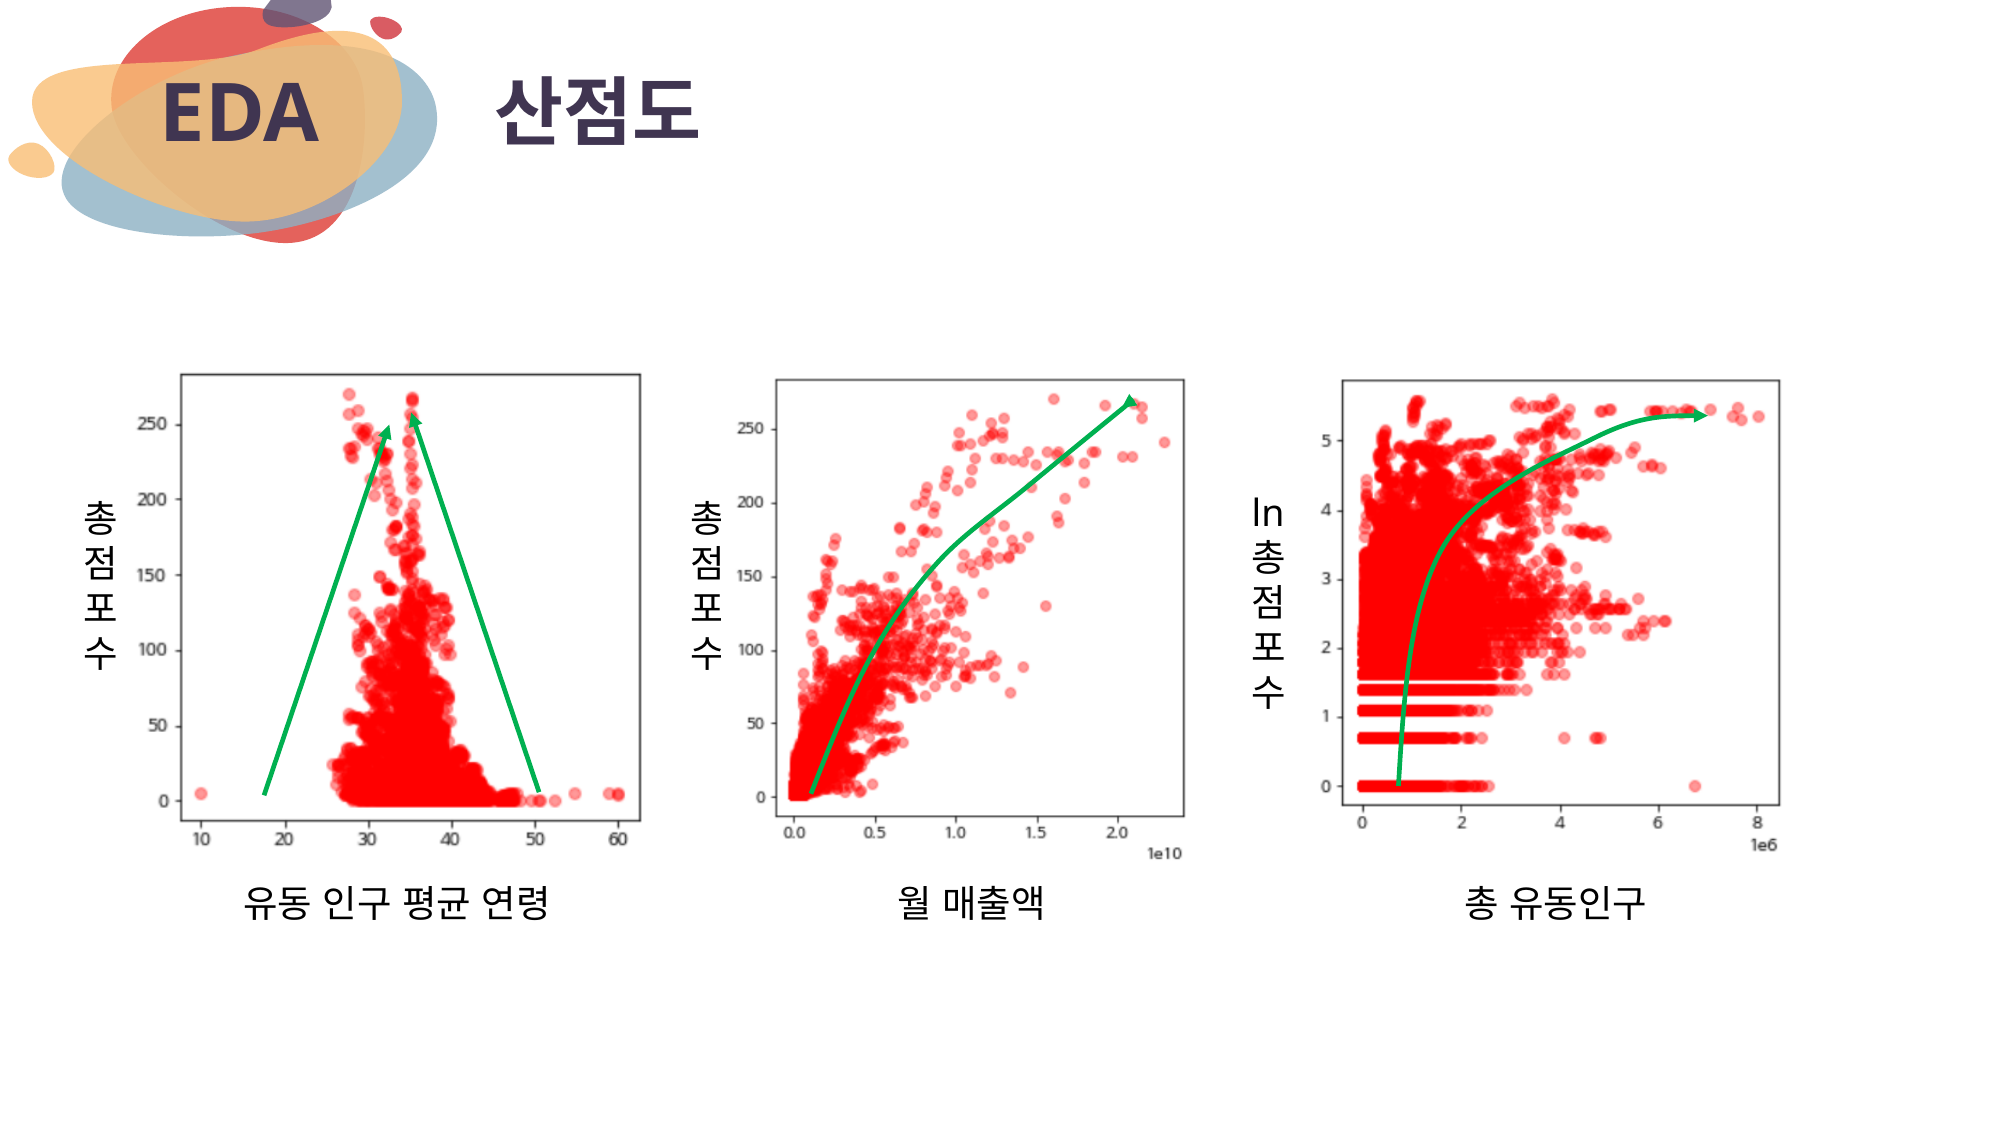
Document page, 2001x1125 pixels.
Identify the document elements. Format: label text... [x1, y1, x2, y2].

list EDA [144, 23, 335, 209]
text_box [68, 356, 1739, 934]
title 산점도 [479, 22, 1863, 209]
picture [721, 370, 1209, 875]
picture [1309, 370, 1802, 870]
